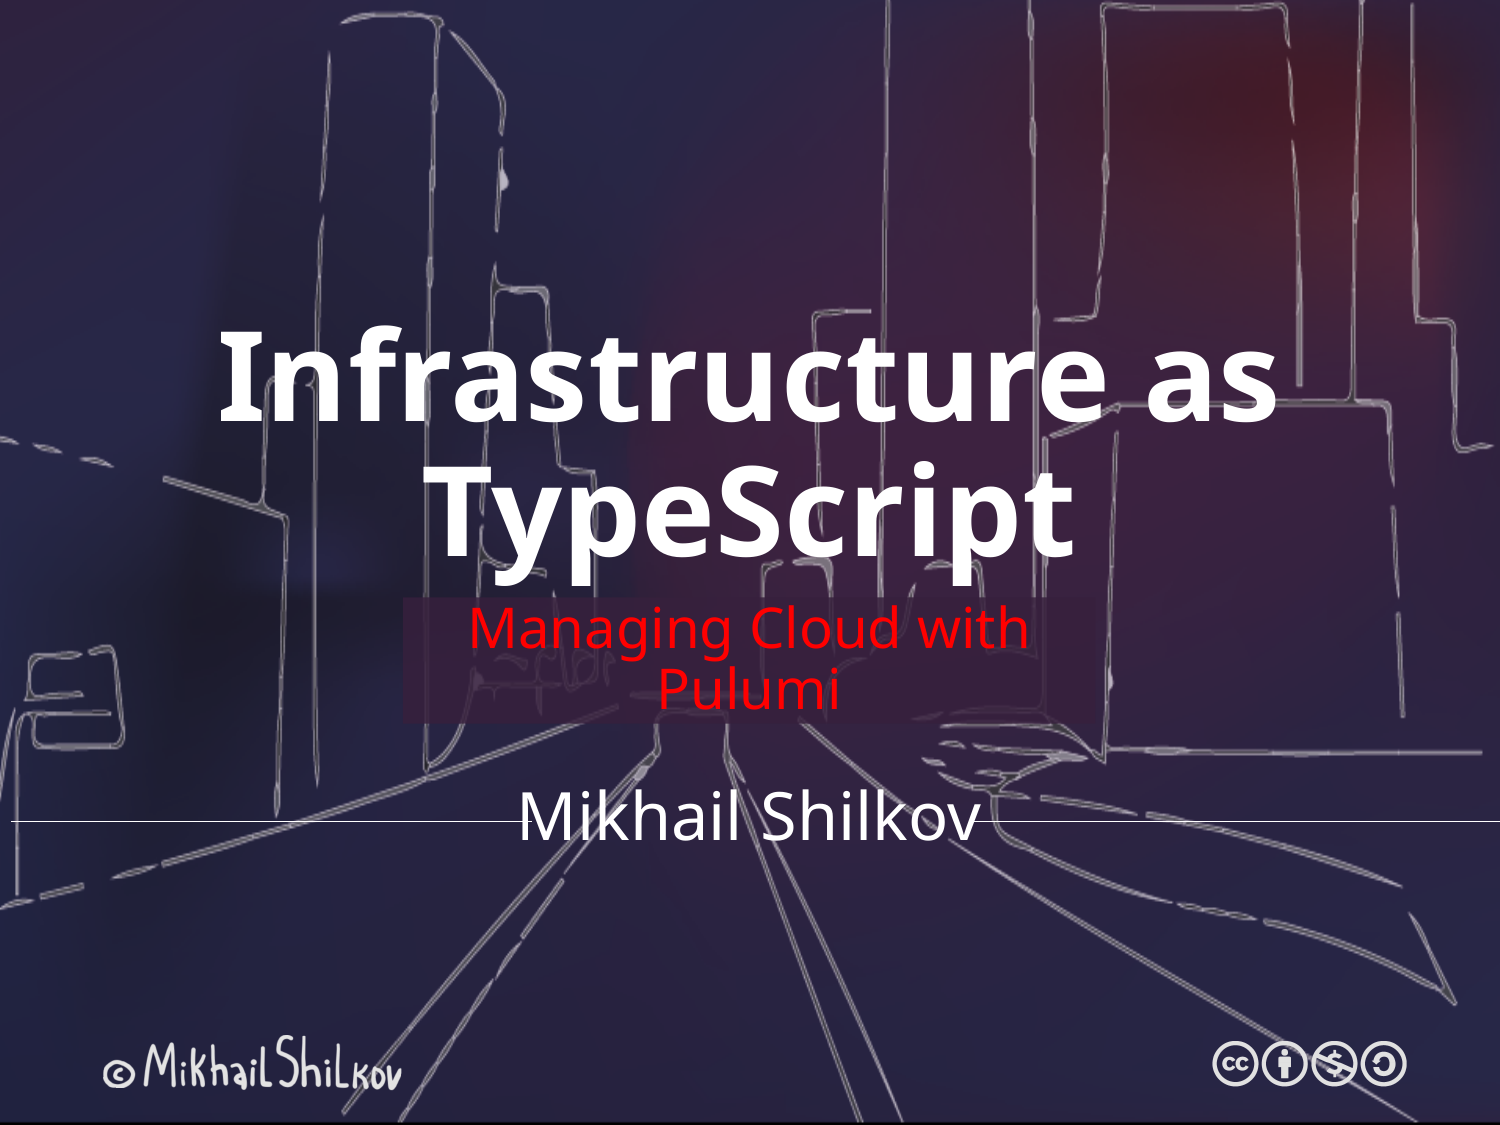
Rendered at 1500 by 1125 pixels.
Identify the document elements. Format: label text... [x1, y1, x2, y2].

picture [0, 0, 1500, 1125]
title Infrastructure as TypeScript [186, 252, 1312, 645]
list Managing Cloud with Pulumi [402, 597, 1096, 724]
list Mikhail Shilkov [186, 774, 1312, 888]
